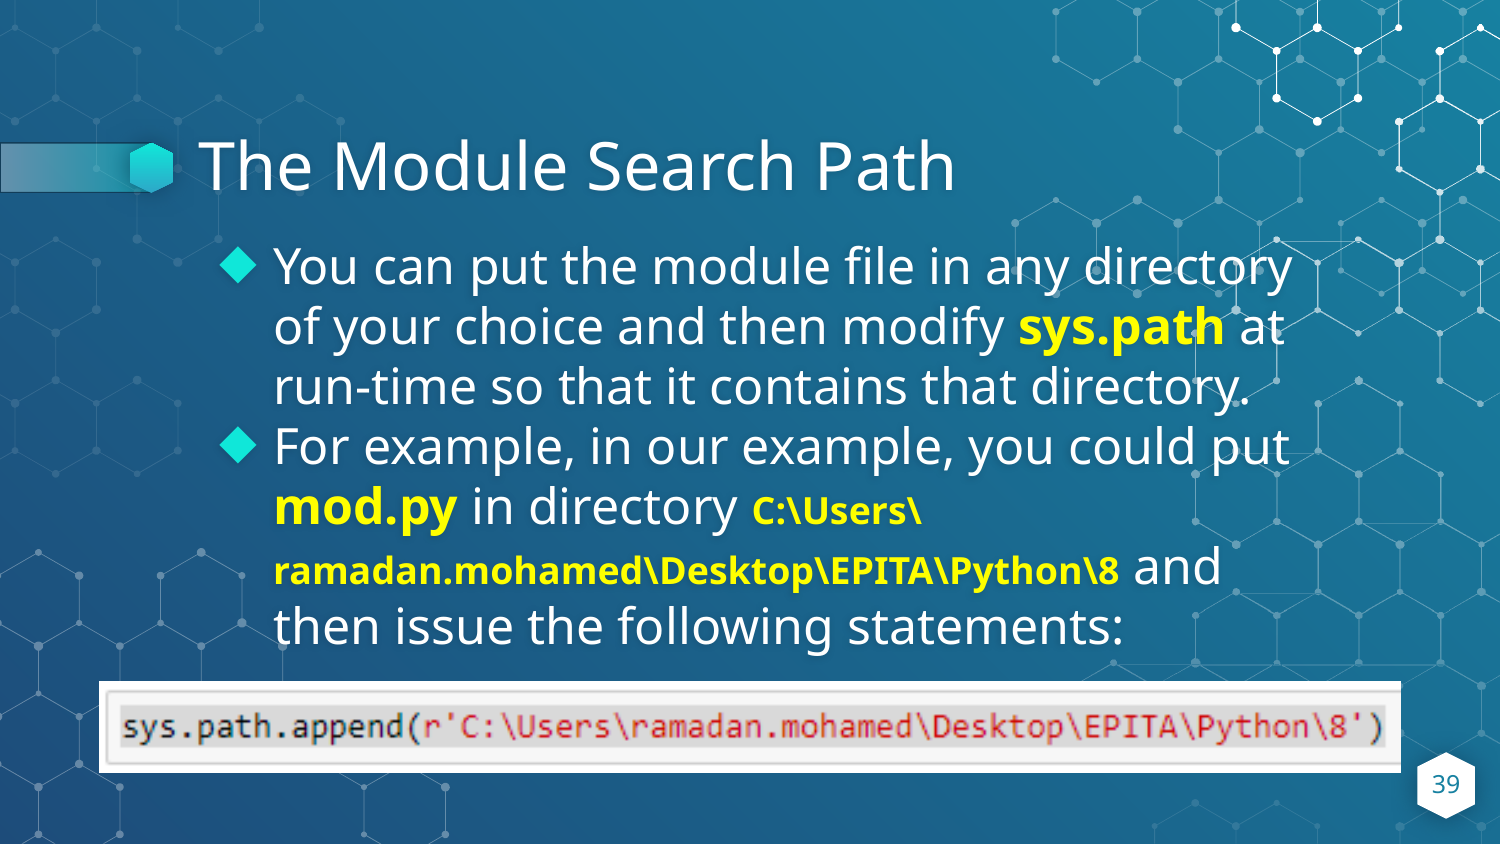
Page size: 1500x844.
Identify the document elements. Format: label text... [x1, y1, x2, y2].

title The Module Search Path [198, 140, 1302, 198]
list You can put the module file in any directory of your choice and then modify sys.path at run-time so that it contains that directory. For example, in our example, you could put mod.py in directory C:\Users\ramadan.mohamed\Desktop\EPITA\Python\8 and then issue the following statements: [198, 234, 1302, 673]
picture [98, 681, 1402, 773]
slide_number 39 [1417, 752, 1475, 819]
